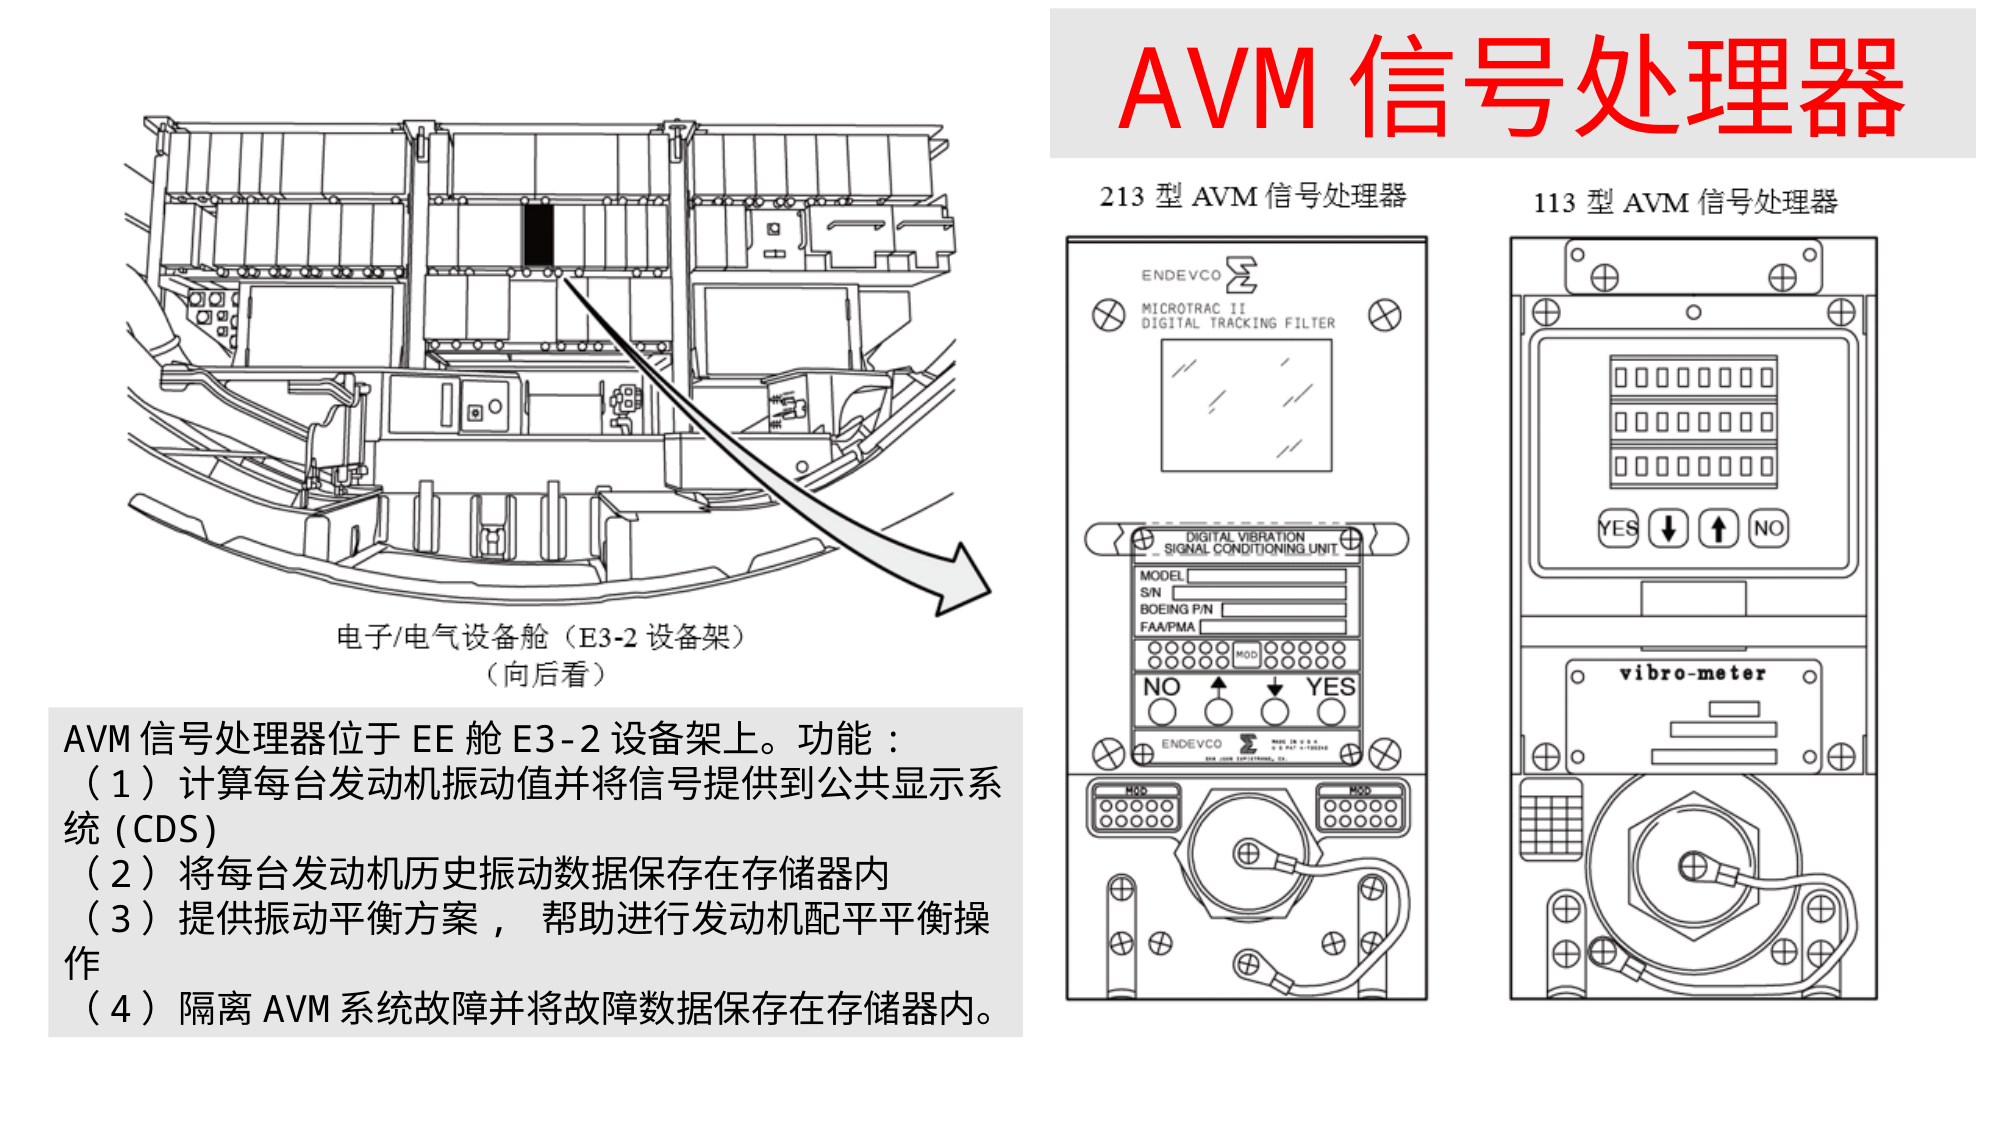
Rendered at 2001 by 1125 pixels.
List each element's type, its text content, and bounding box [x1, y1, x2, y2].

text_box AVM信号处理器位于EE舱E3-2设备架上。功能: （1）计算每台发动机振动值并将信号提供到公共显示系统(CDS) （2）将每台发动机历史振动数据保存在存储器内 （3）提供振动平衡方案, 帮助进行发动机配平平衡操作 （4）隔离AVM系统故障并将故障数据保存在存储器内。 [48, 707, 1023, 1038]
text_box AVM信号处理器 [1050, 8, 1976, 159]
picture [103, 106, 1897, 1018]
